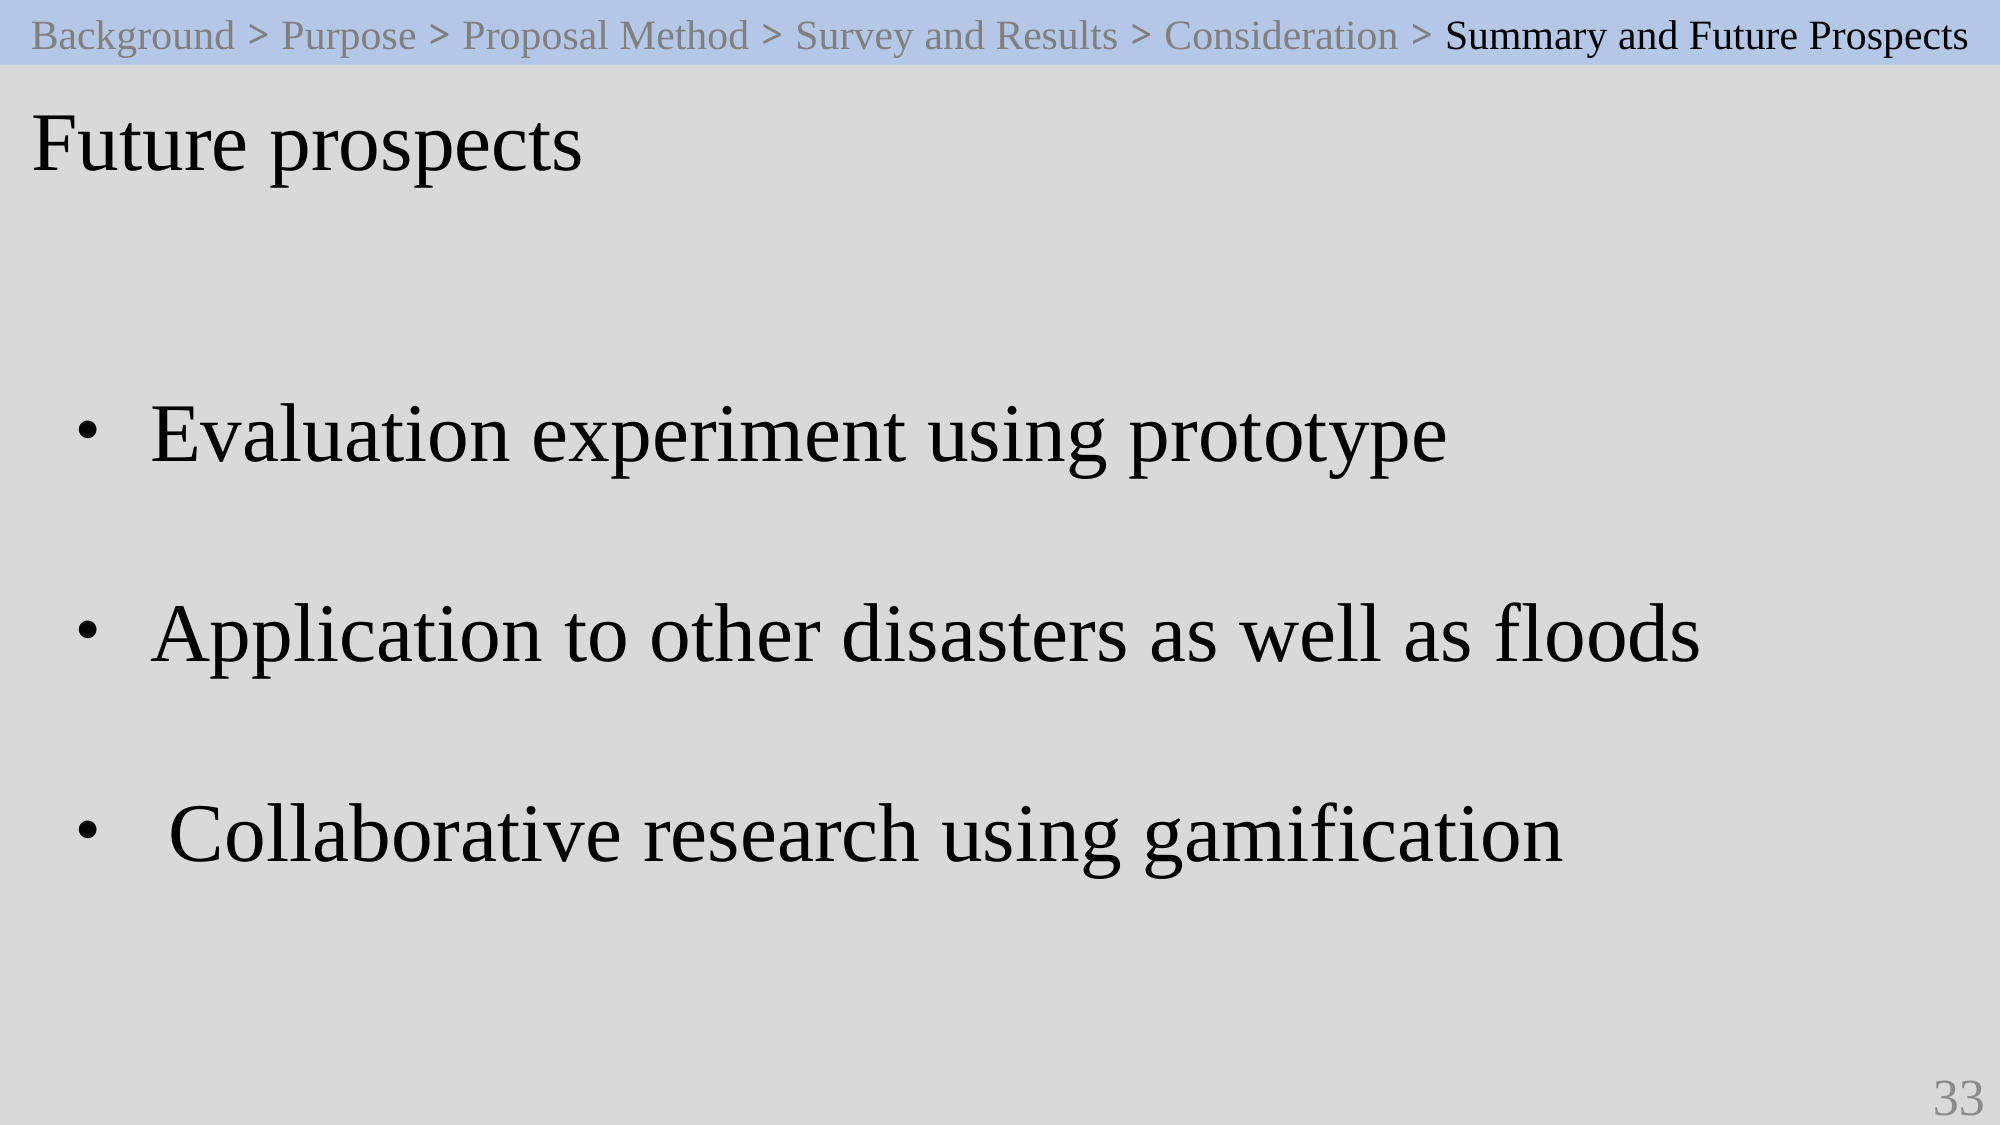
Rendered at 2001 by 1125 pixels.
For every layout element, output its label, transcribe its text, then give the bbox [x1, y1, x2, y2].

text_box Future prospects [16, 79, 2000, 195]
slide_number 33 [1550, 1065, 2000, 1125]
text_box Background > Purpose > Proposal Method > Survey and Results > Consideration > Summary and Future Prospects [0, 0, 2000, 65]
text_box ・Evaluation experiment using prototype ・Application to other disasters as well as floods ・ Collaborative research using gamification [31, 370, 1985, 886]
